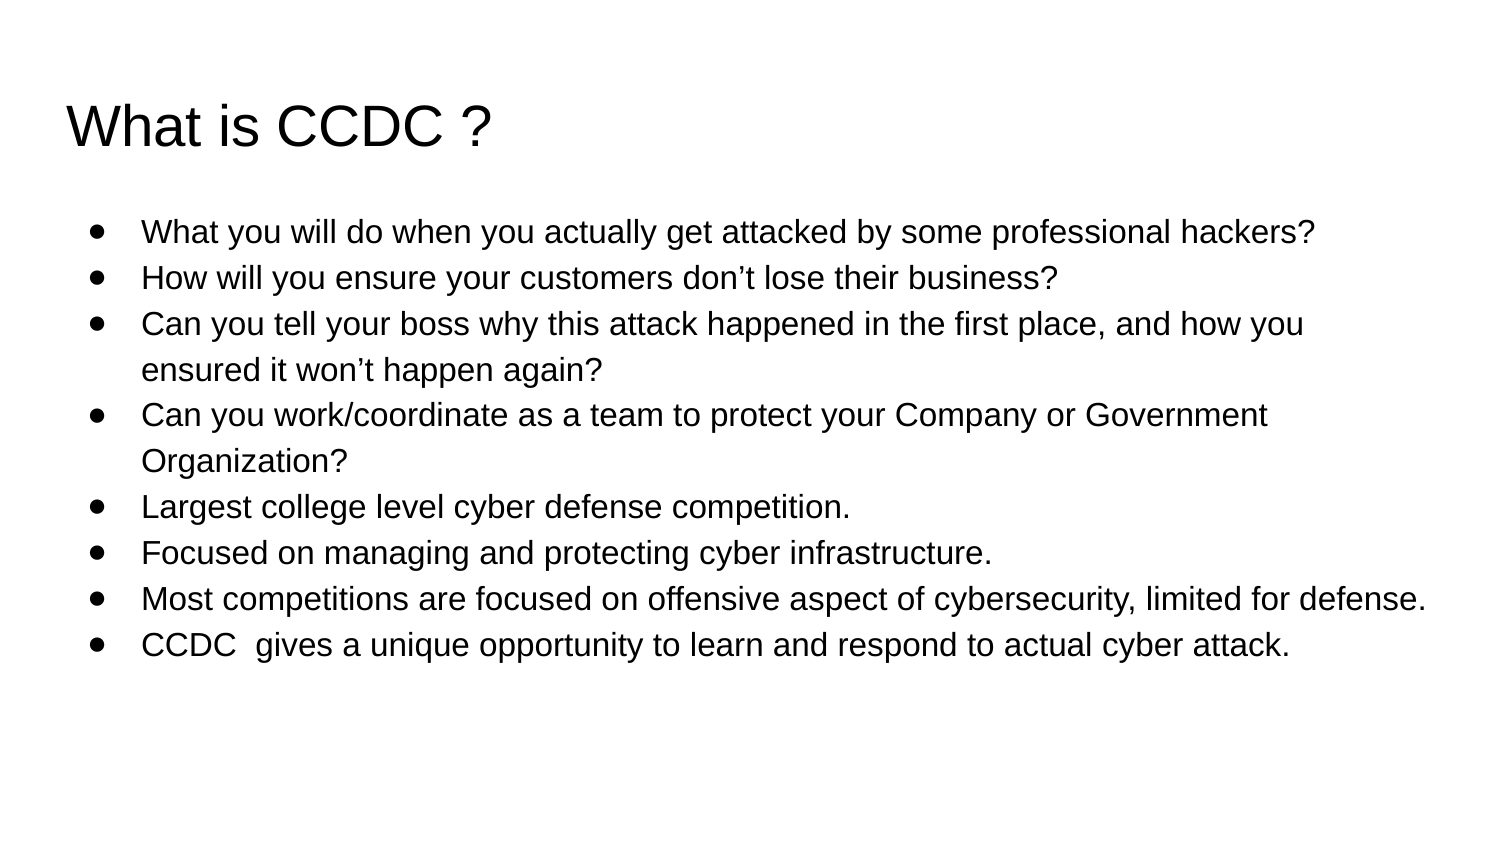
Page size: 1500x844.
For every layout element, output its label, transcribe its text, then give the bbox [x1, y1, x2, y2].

title What is CCDC ? [51, 72, 1449, 167]
list What you will do when you actually get attacked by some professional hackers? How will you ensure your customers don’t lose their business? Can you tell your boss why this attack happened in the first place, and how you ensured it won’t happen again? Can you work/coordinate as a team to protect your Company or Government Organization? Largest college level cyber defense competition. Focused on managing and protecting cyber infrastructure. Most competitions are focused on offensive aspect of cybersecurity, limited for defense. CCDC gives a unique opportunity to learn and respond to actual cyber attack. [51, 189, 1449, 750]
